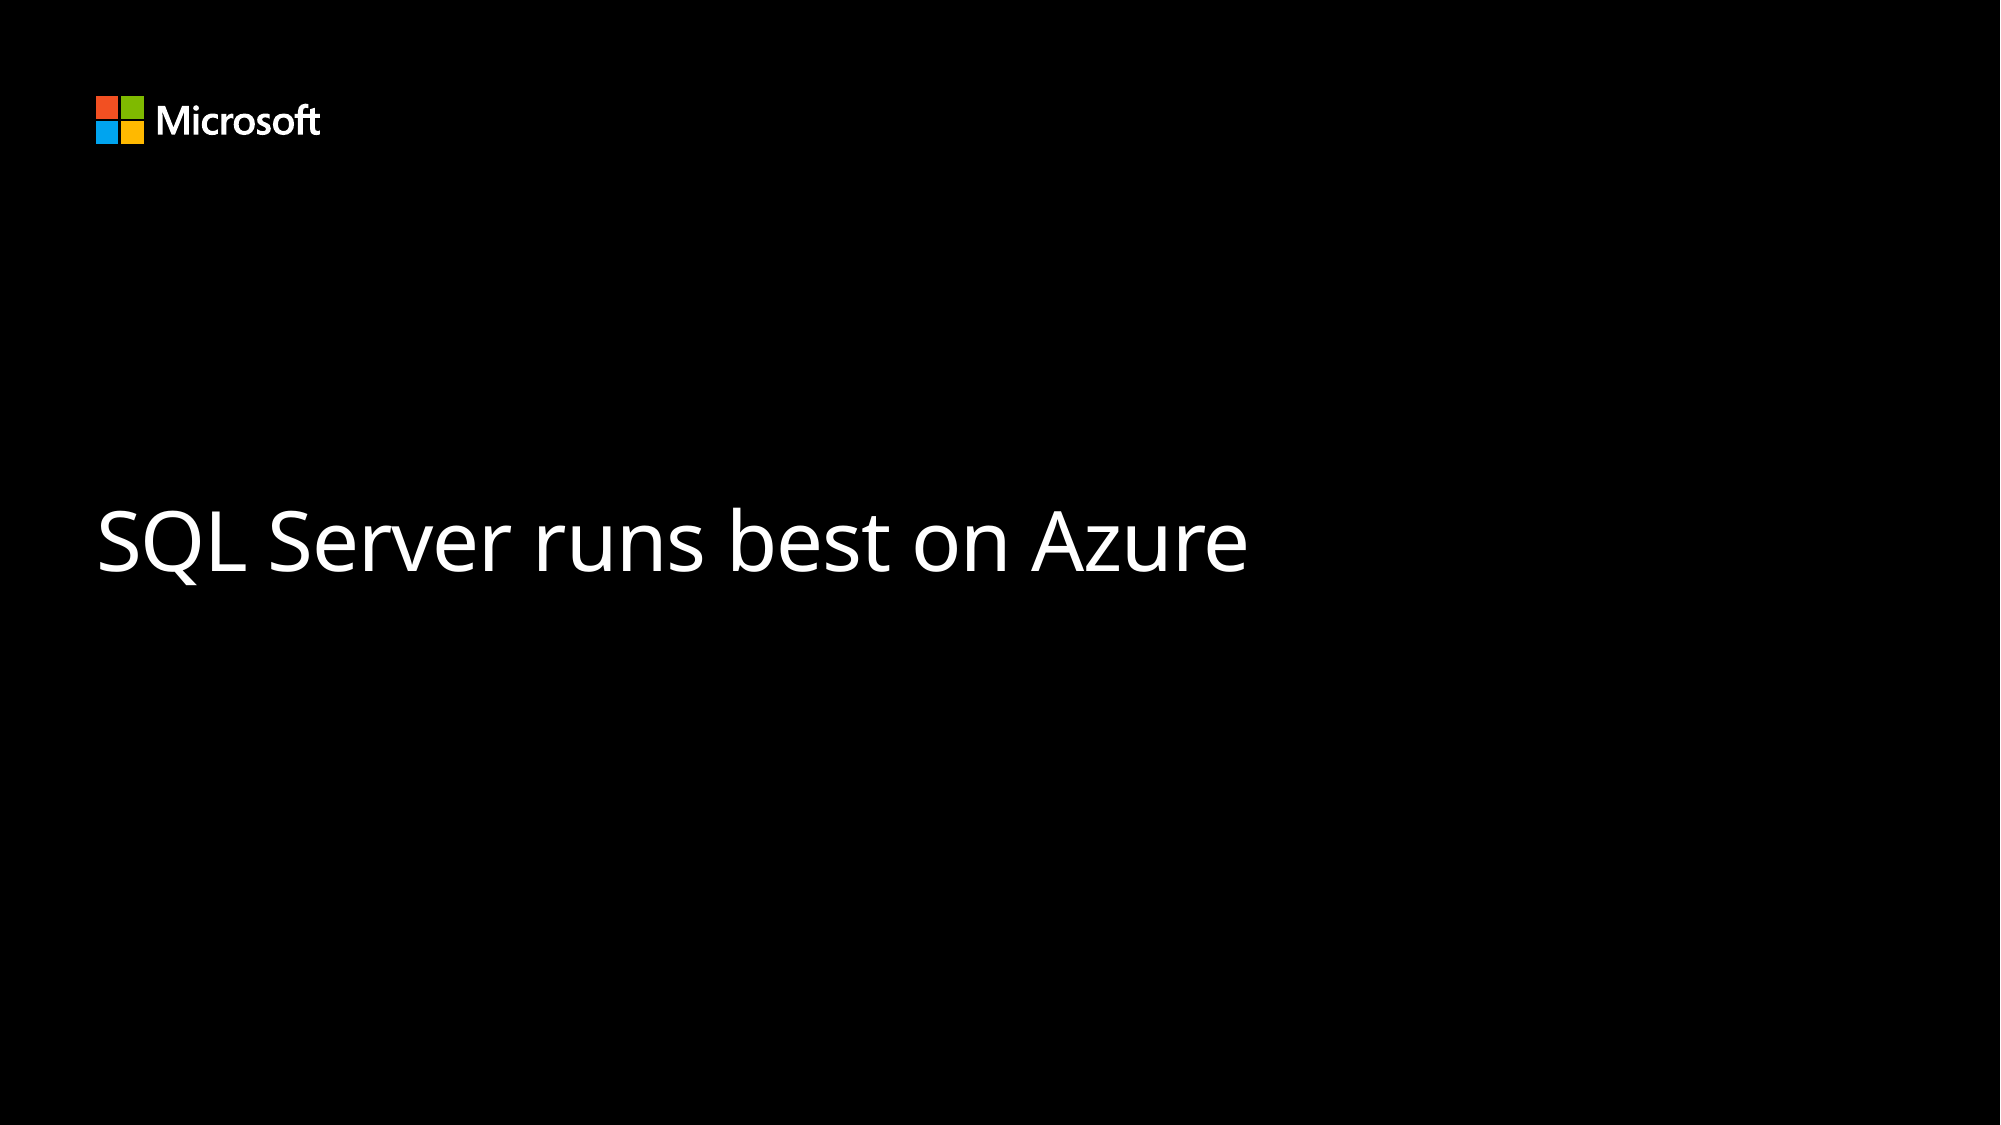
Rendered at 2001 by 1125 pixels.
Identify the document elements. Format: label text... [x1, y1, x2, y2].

title SQL Server runs best on Azure [95, 487, 1596, 589]
